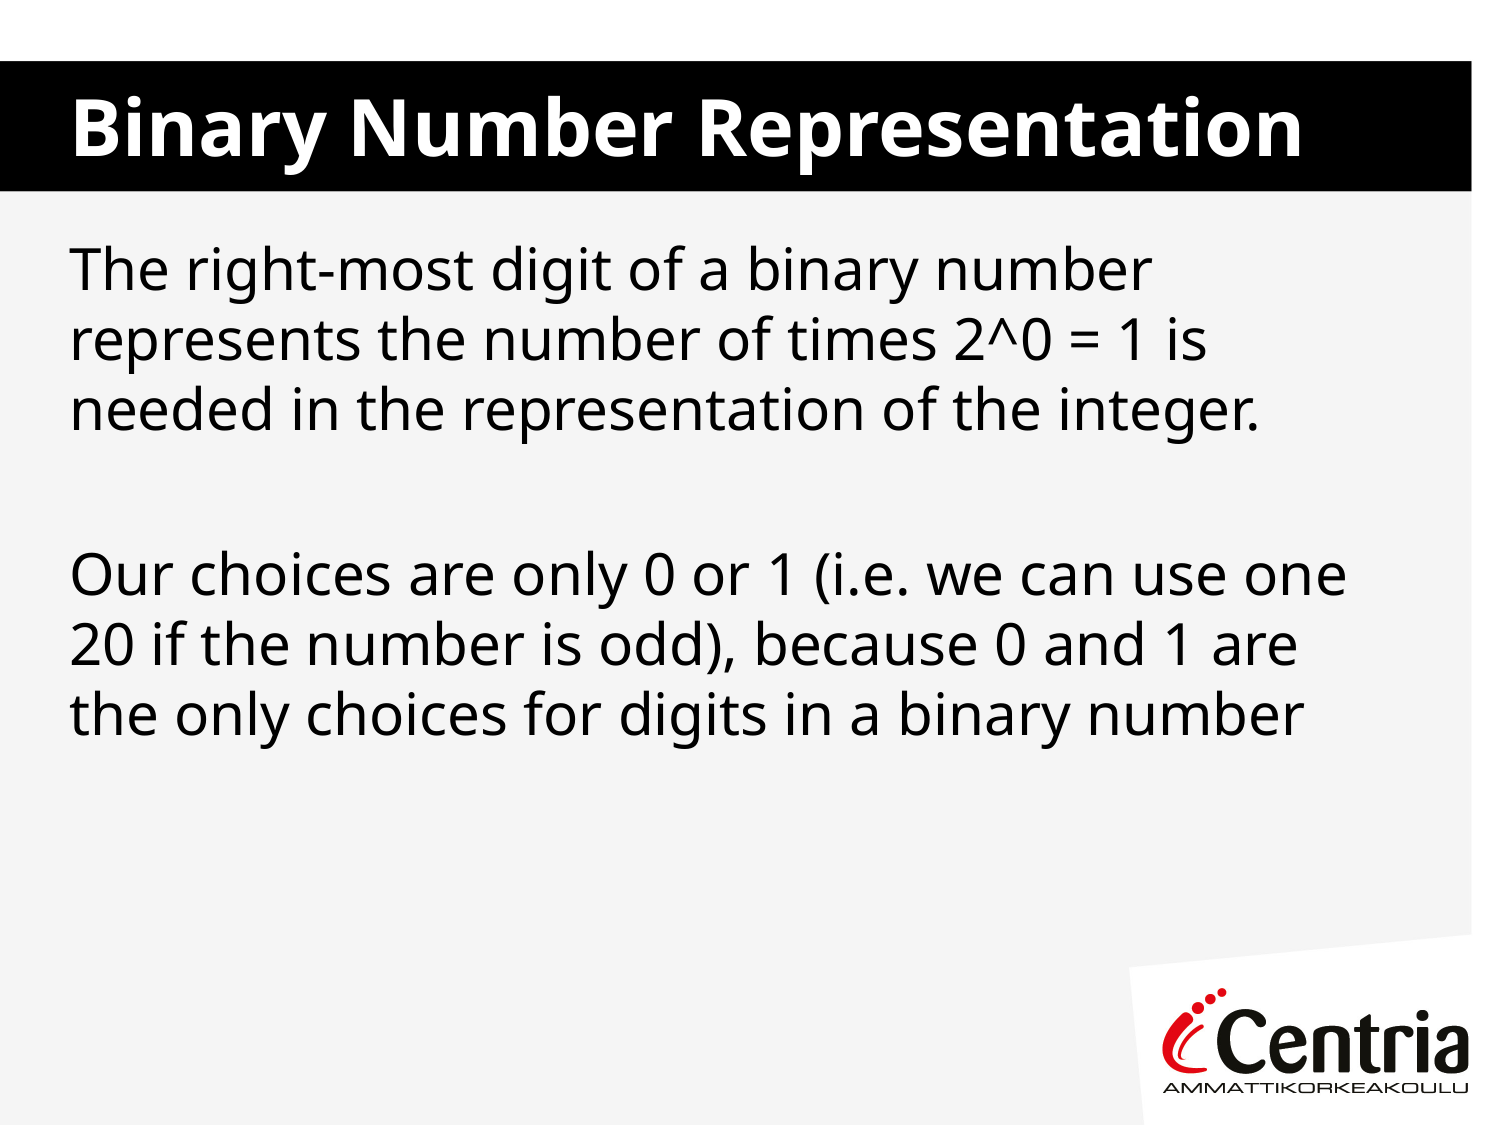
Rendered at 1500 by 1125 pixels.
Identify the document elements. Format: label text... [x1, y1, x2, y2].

title Binary Number Representation [54, 75, 1410, 181]
list The right-most digit of a binary number represents the number of times 2^0 = 1 is needed in the representation of the integer. Our choices are only 0 or 1 (i.e. we can use one 20 if the number is odd), because 0 and 1 are the only choices for digits in a binary number [54, 224, 1410, 1067]
picture [0, 0, 1500, 1125]
